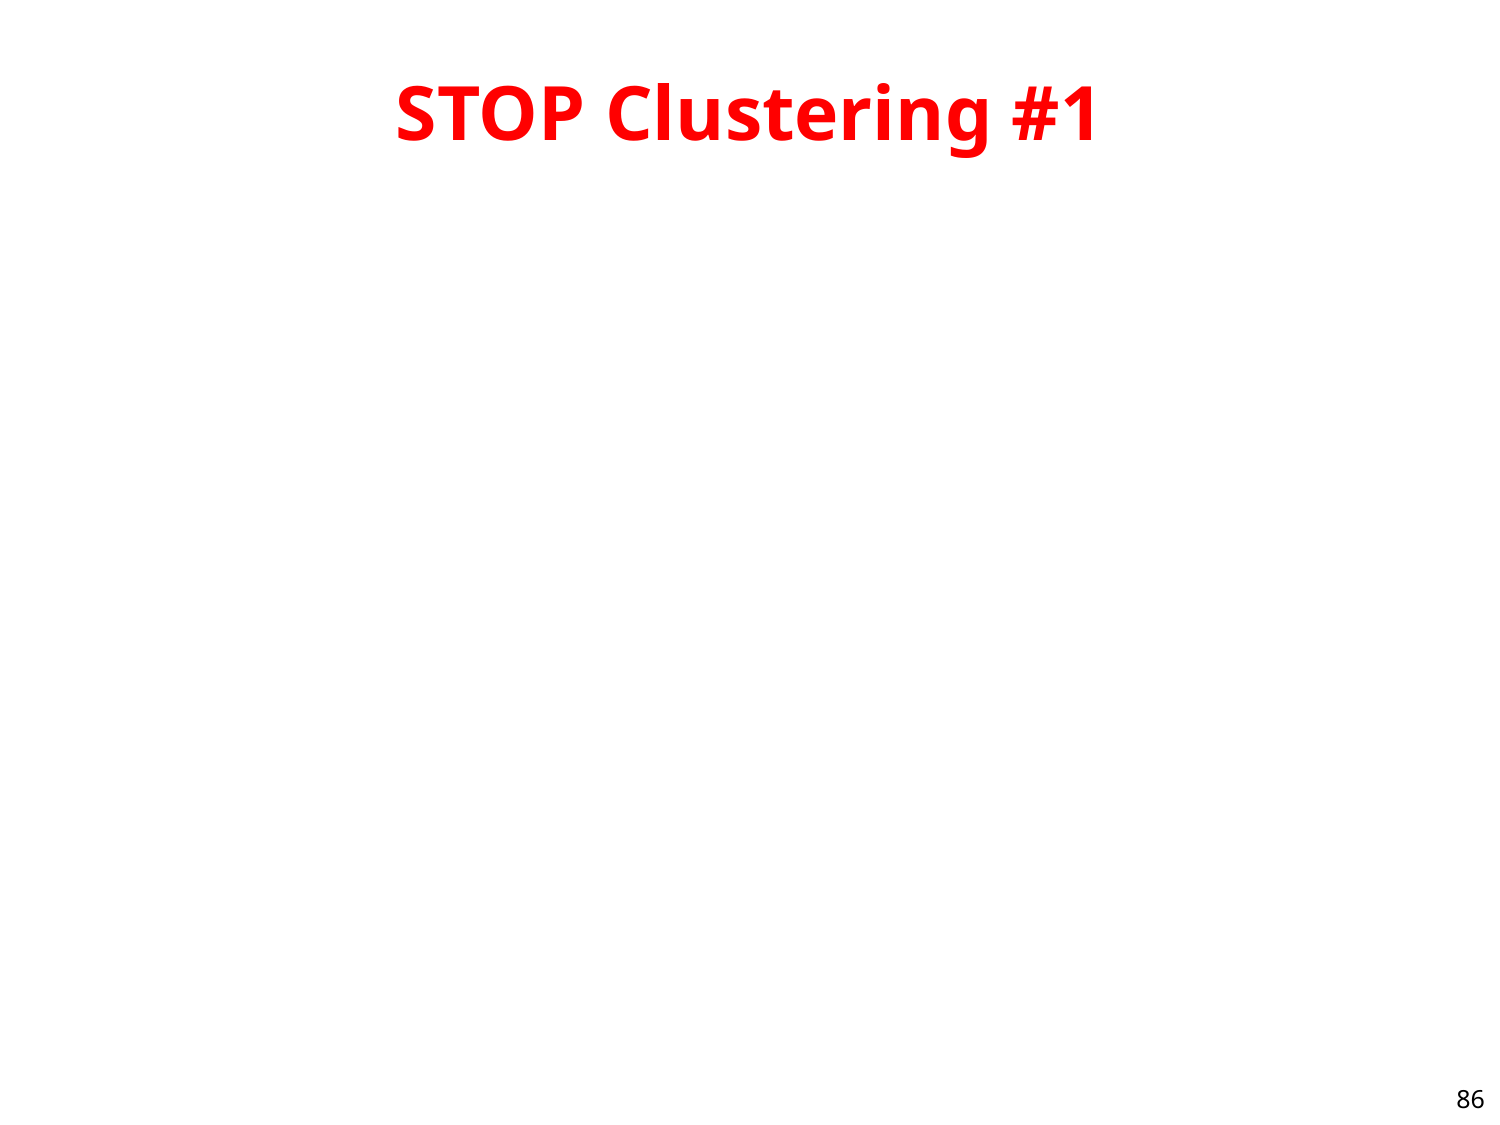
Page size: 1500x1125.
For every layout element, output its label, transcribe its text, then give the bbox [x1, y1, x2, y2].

slide_number 86 [1187, 1062, 1500, 1125]
title STOP Clustering #1 [0, 62, 1500, 163]
